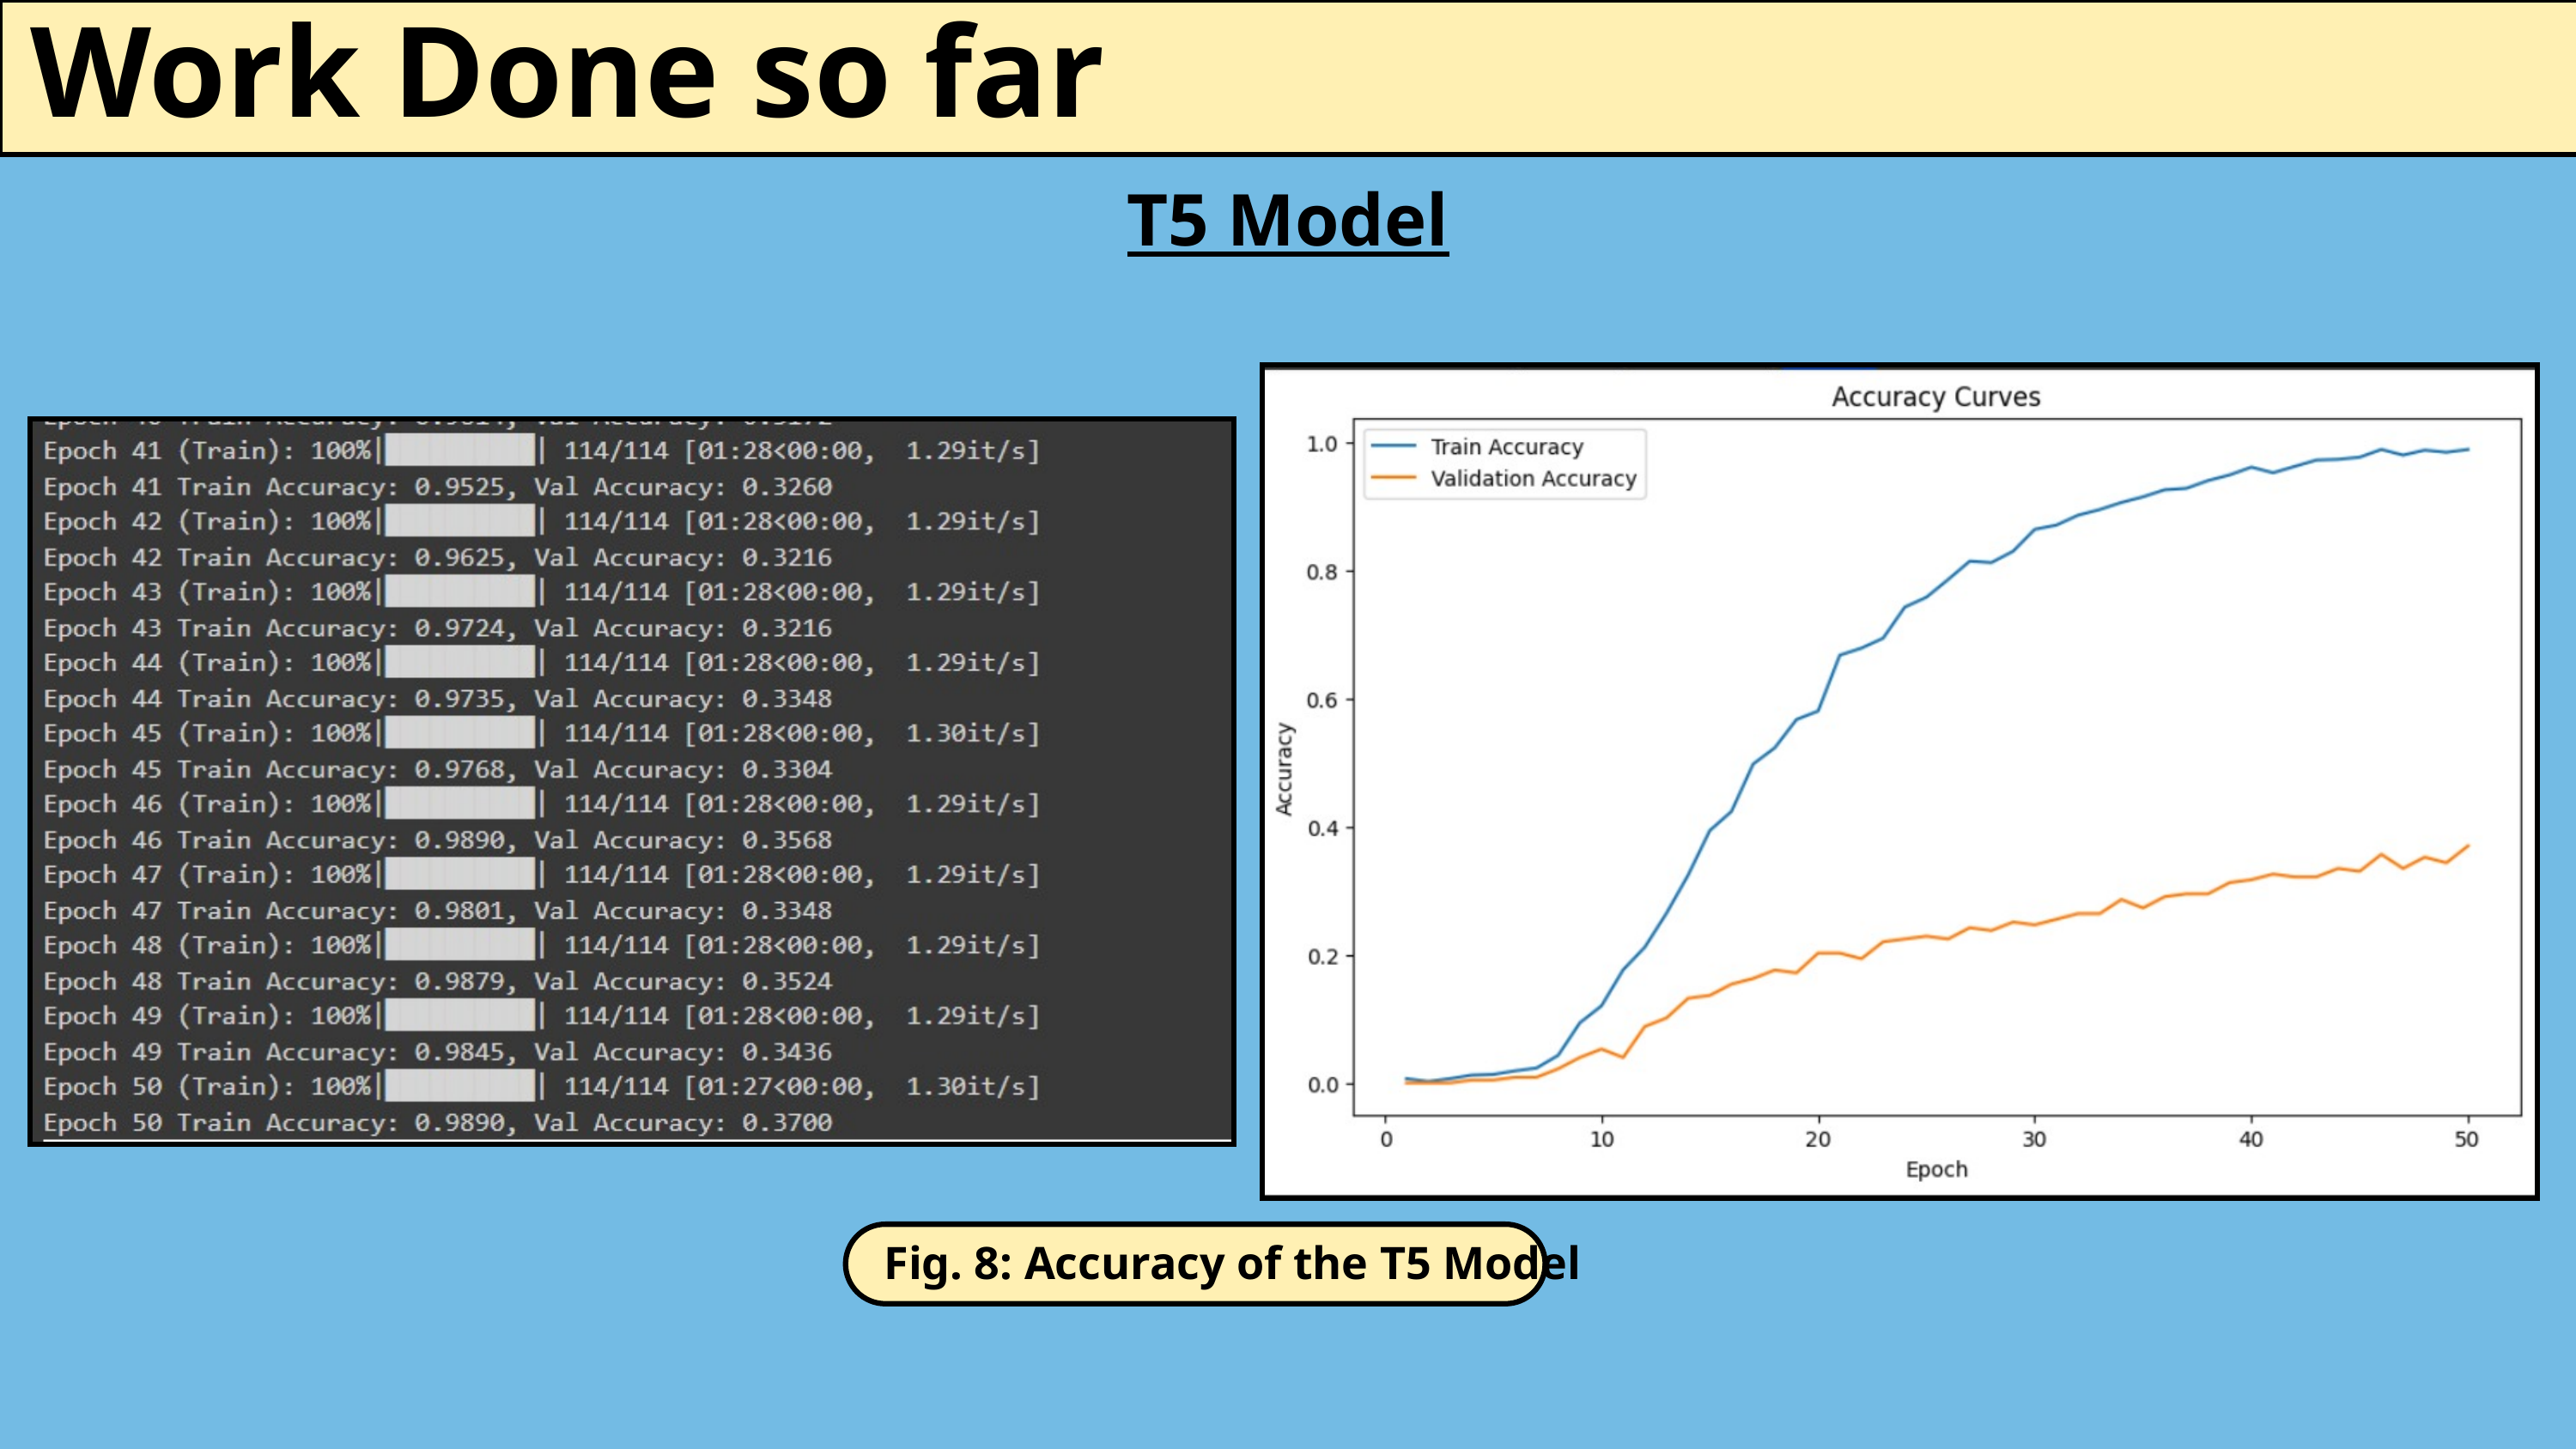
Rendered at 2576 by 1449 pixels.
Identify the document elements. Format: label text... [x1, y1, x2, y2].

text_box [845, 1223, 1613, 1304]
text_box [30, 418, 1234, 1145]
text_box T5 Model [0, 167, 2576, 261]
text_box [1261, 365, 2537, 1199]
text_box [0, 0, 2576, 155]
